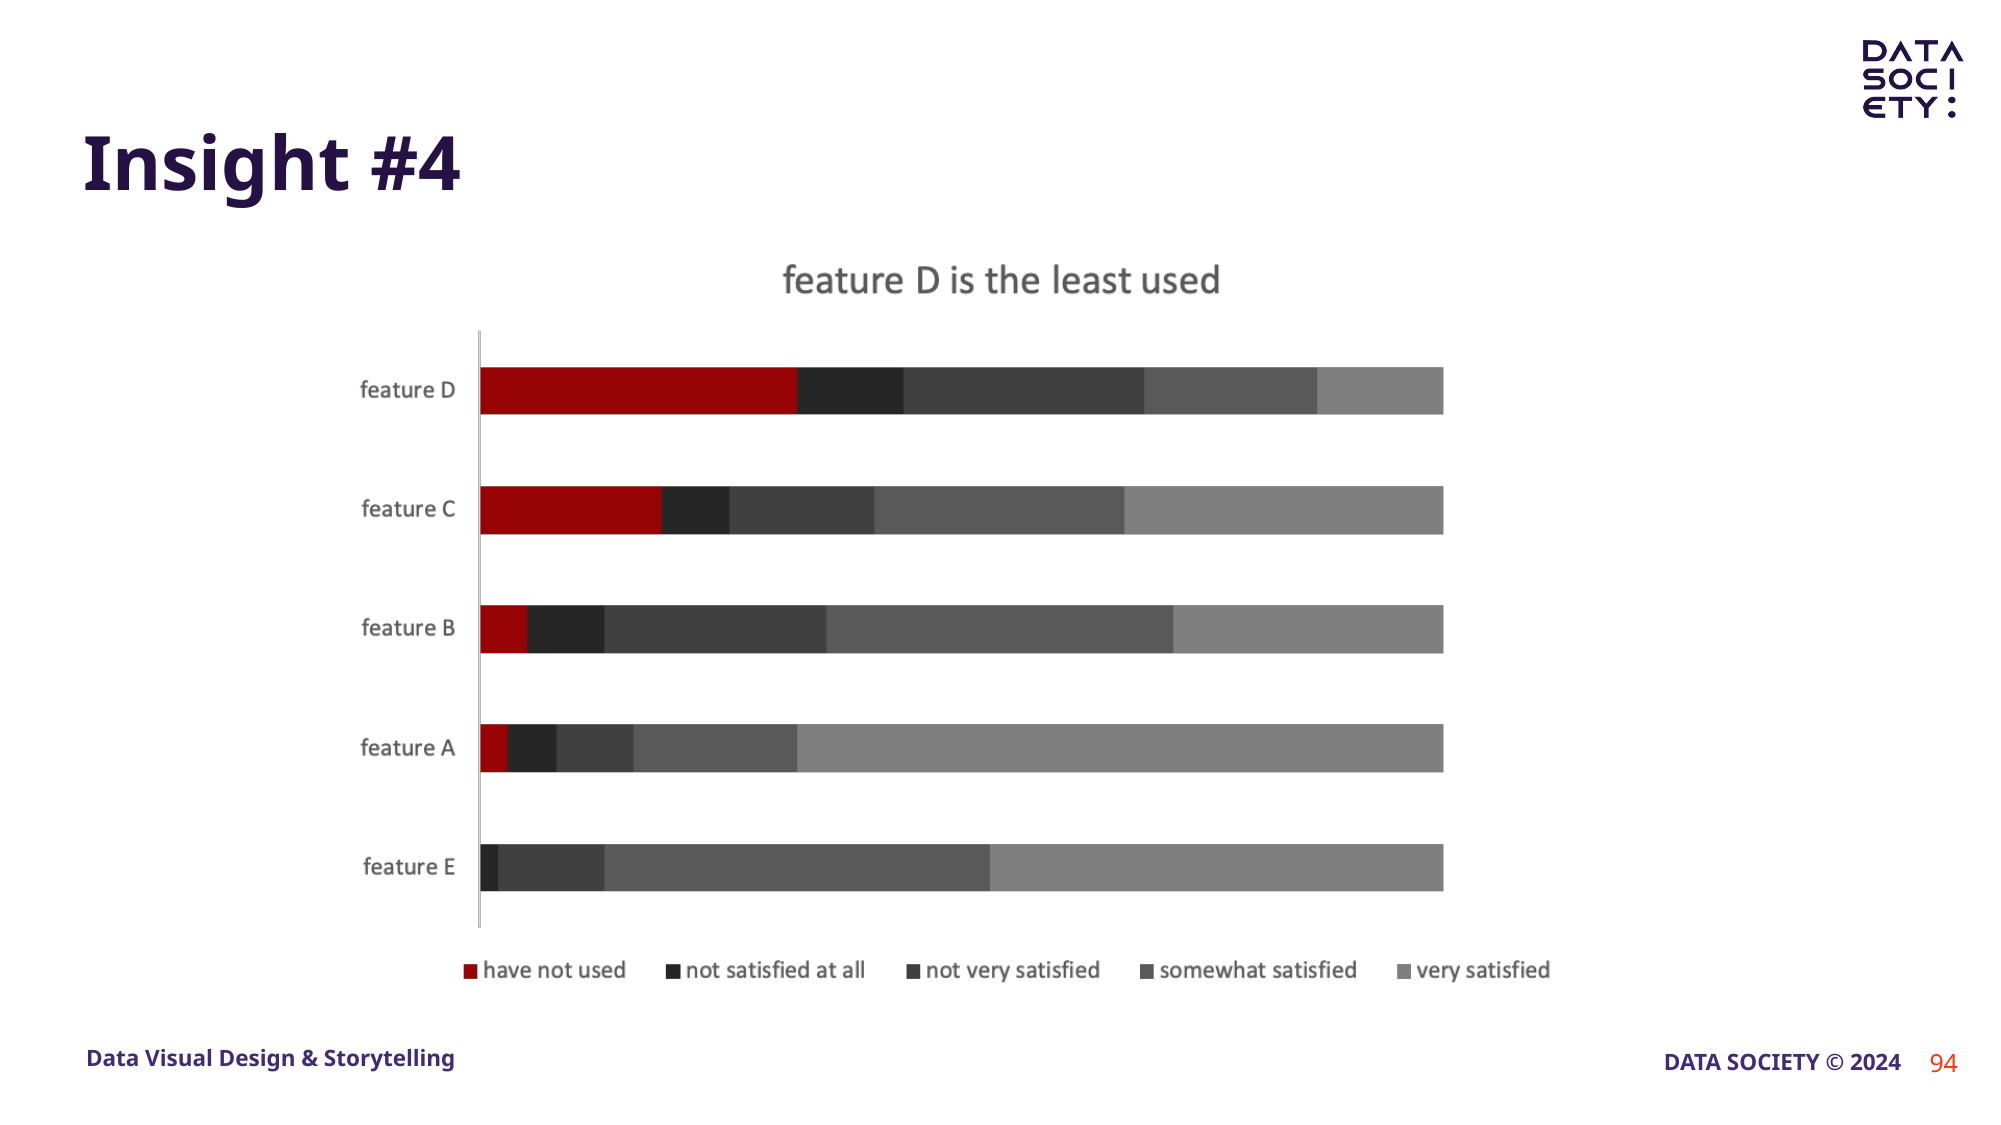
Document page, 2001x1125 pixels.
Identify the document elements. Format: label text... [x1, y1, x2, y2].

title Insight #4 [68, 87, 1932, 213]
slide_number 94 [1853, 1033, 1974, 1097]
picture [1863, 40, 1964, 118]
picture [346, 238, 1660, 1006]
